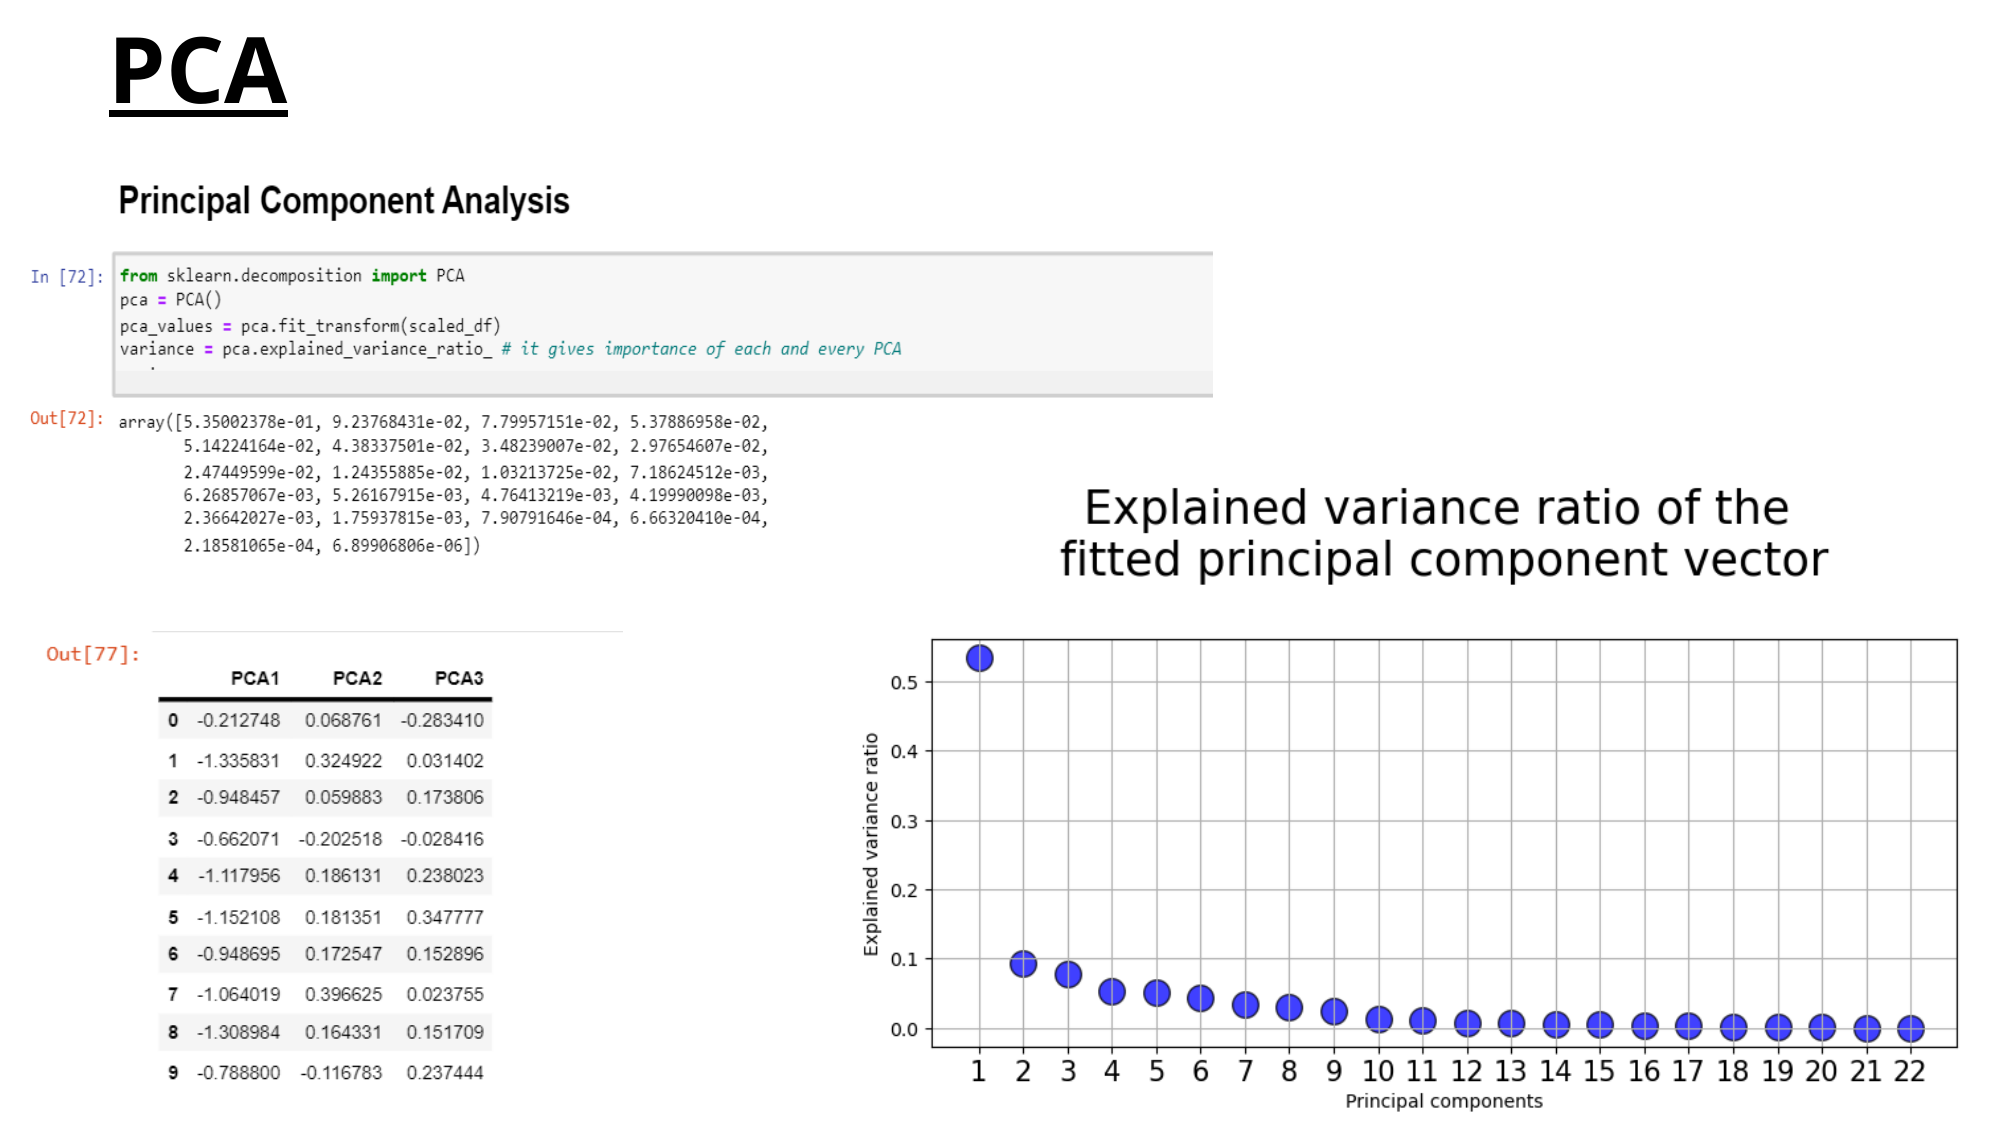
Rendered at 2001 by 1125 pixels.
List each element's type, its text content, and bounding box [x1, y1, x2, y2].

picture [30, 631, 623, 1101]
picture [12, 144, 1970, 1125]
text_box PCA [94, 4, 766, 130]
